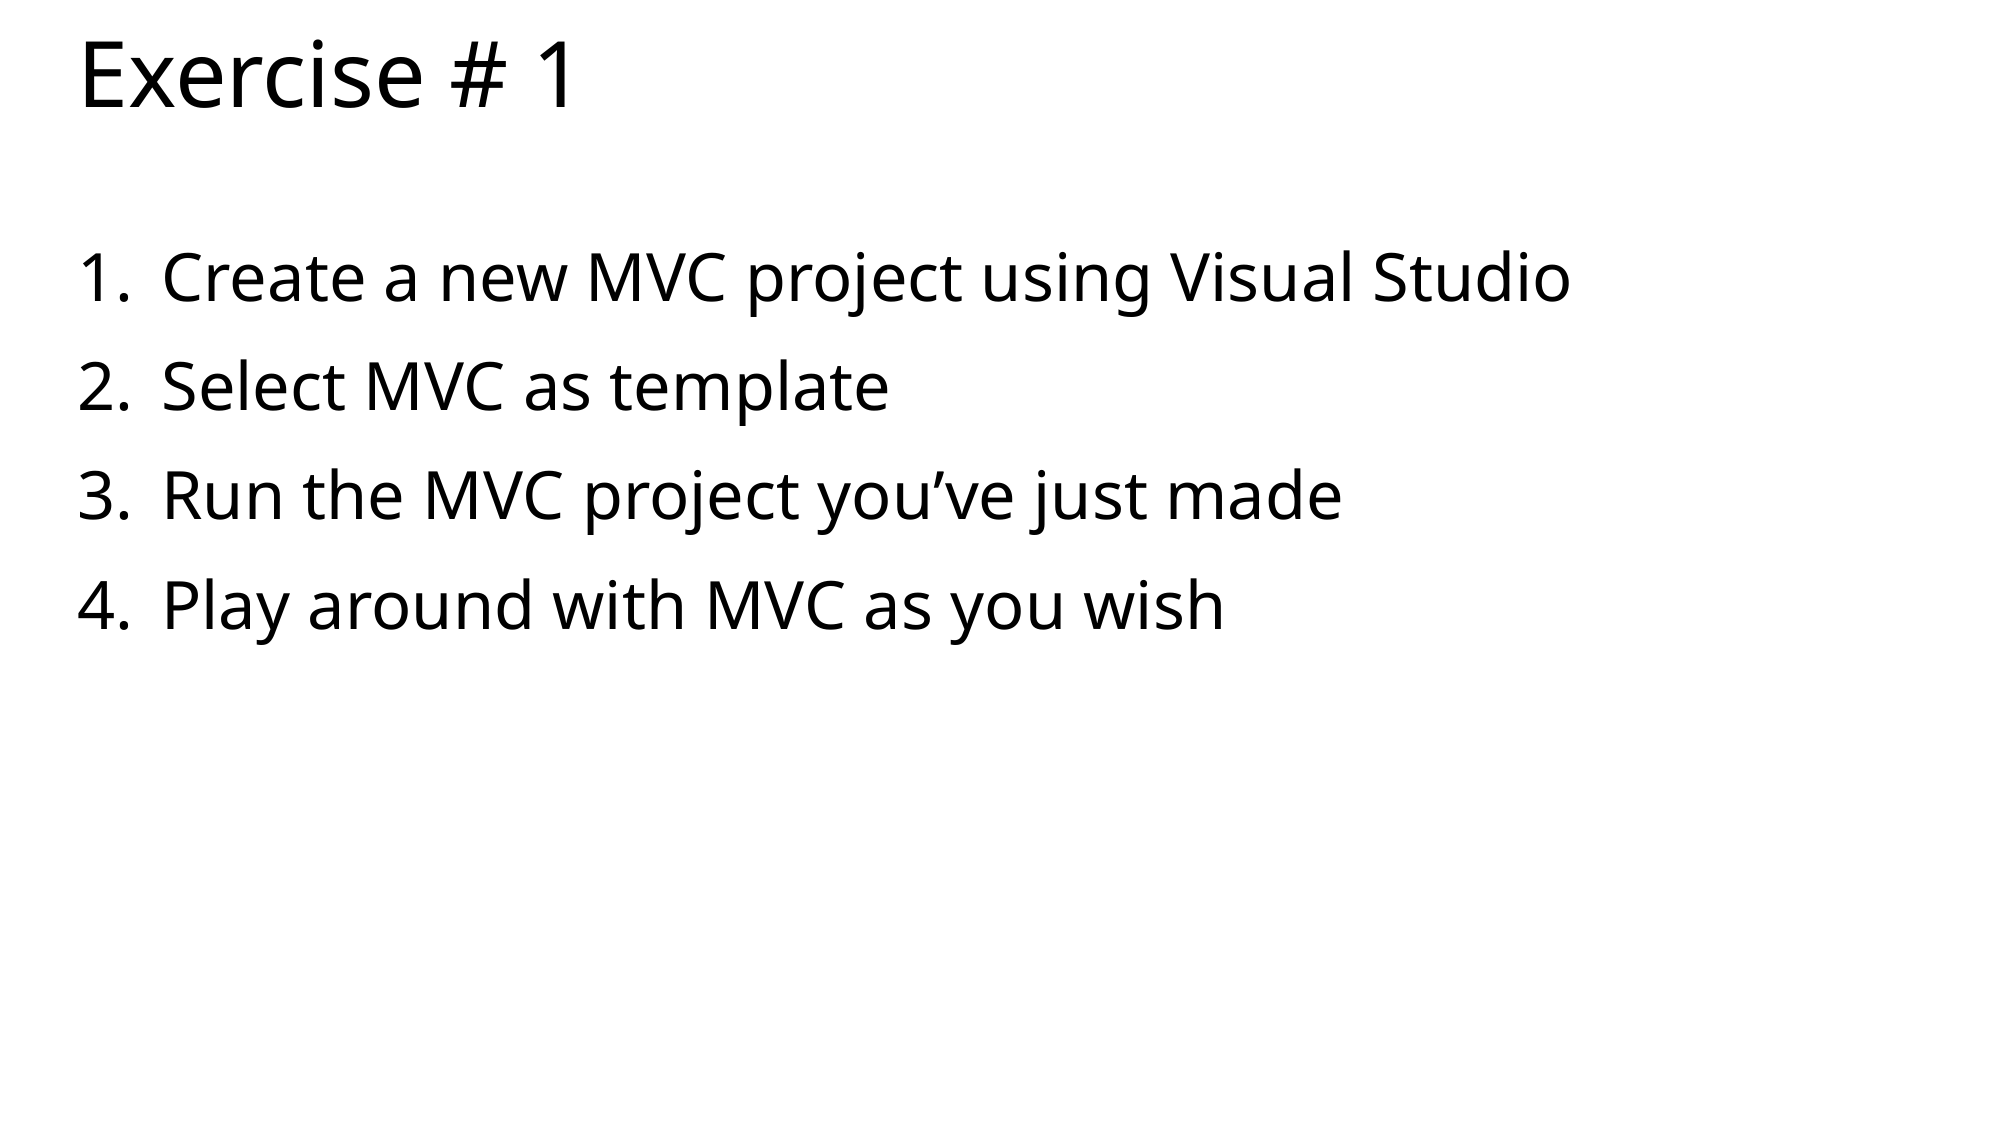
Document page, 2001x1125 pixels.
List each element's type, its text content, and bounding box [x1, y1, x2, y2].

title Exercise # 1 [62, 29, 1953, 205]
list Create a new MVC project using Visual Studio Select MVC as template Run the MVC project you’ve just made Play around with MVC as you wish [62, 227, 1953, 1096]
